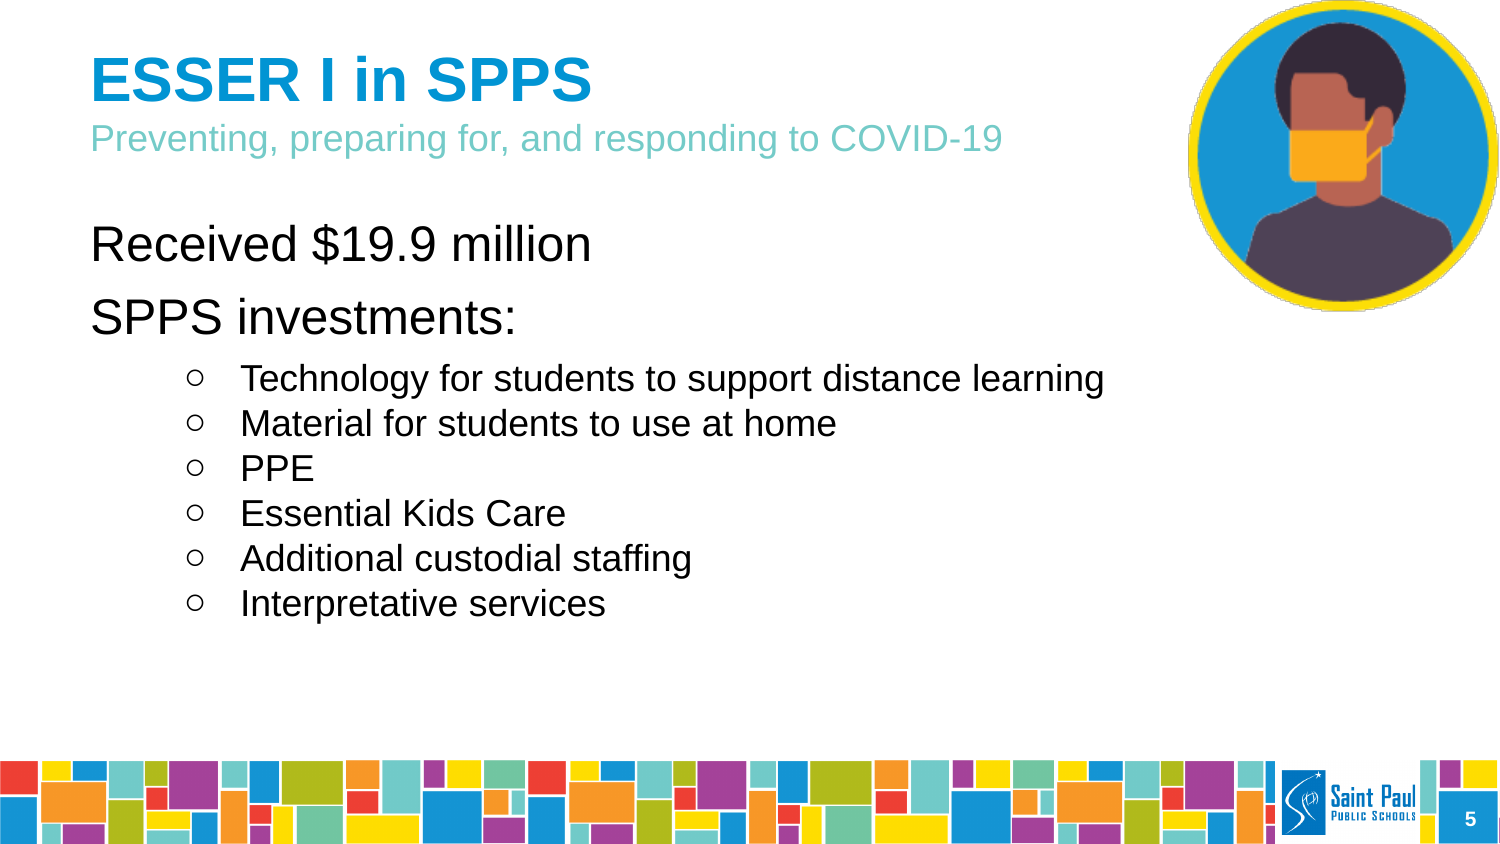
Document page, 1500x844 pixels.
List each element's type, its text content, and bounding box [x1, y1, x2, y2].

picture [1055, 760, 1275, 844]
picture [1281, 760, 1416, 844]
list Received $19.9 million SPPS investments: Technology for students to support distance learning Material for students to use at home PPE Essential Kids Care Additional custodial staffing Interpretative services [75, 196, 1425, 725]
title ESSER I in SPPS Preventing, preparing for, and responding to COVID-19 [75, 33, 1182, 175]
picture [1421, 760, 1500, 844]
picture [1187, 0, 1500, 313]
picture [528, 760, 1054, 844]
picture [0, 760, 525, 844]
